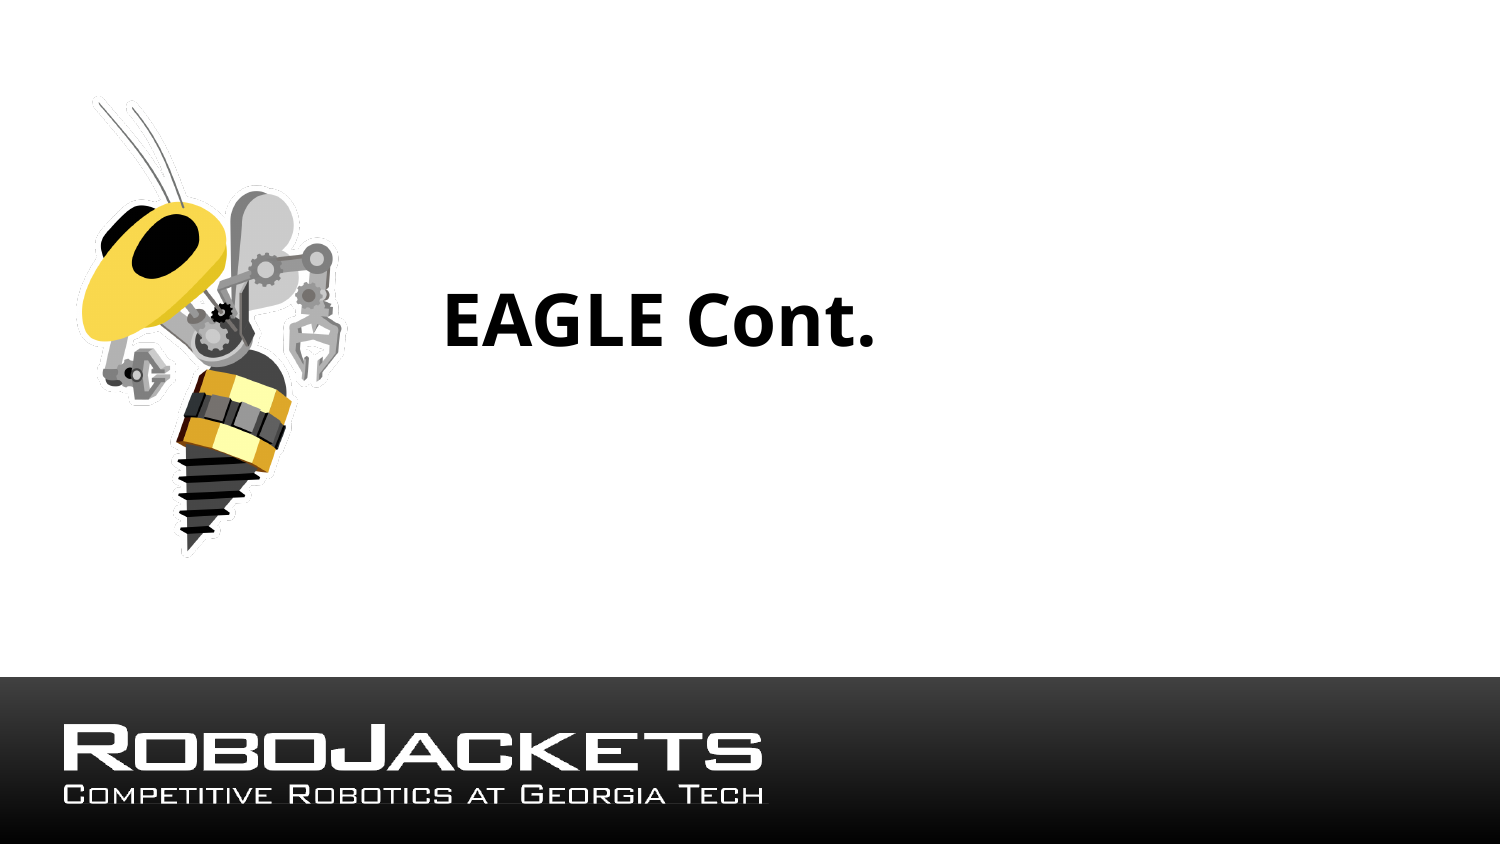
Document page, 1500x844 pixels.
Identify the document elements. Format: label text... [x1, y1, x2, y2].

picture [74, 94, 349, 559]
picture [64, 724, 769, 804]
title EAGLE Cont. [426, 265, 1421, 378]
